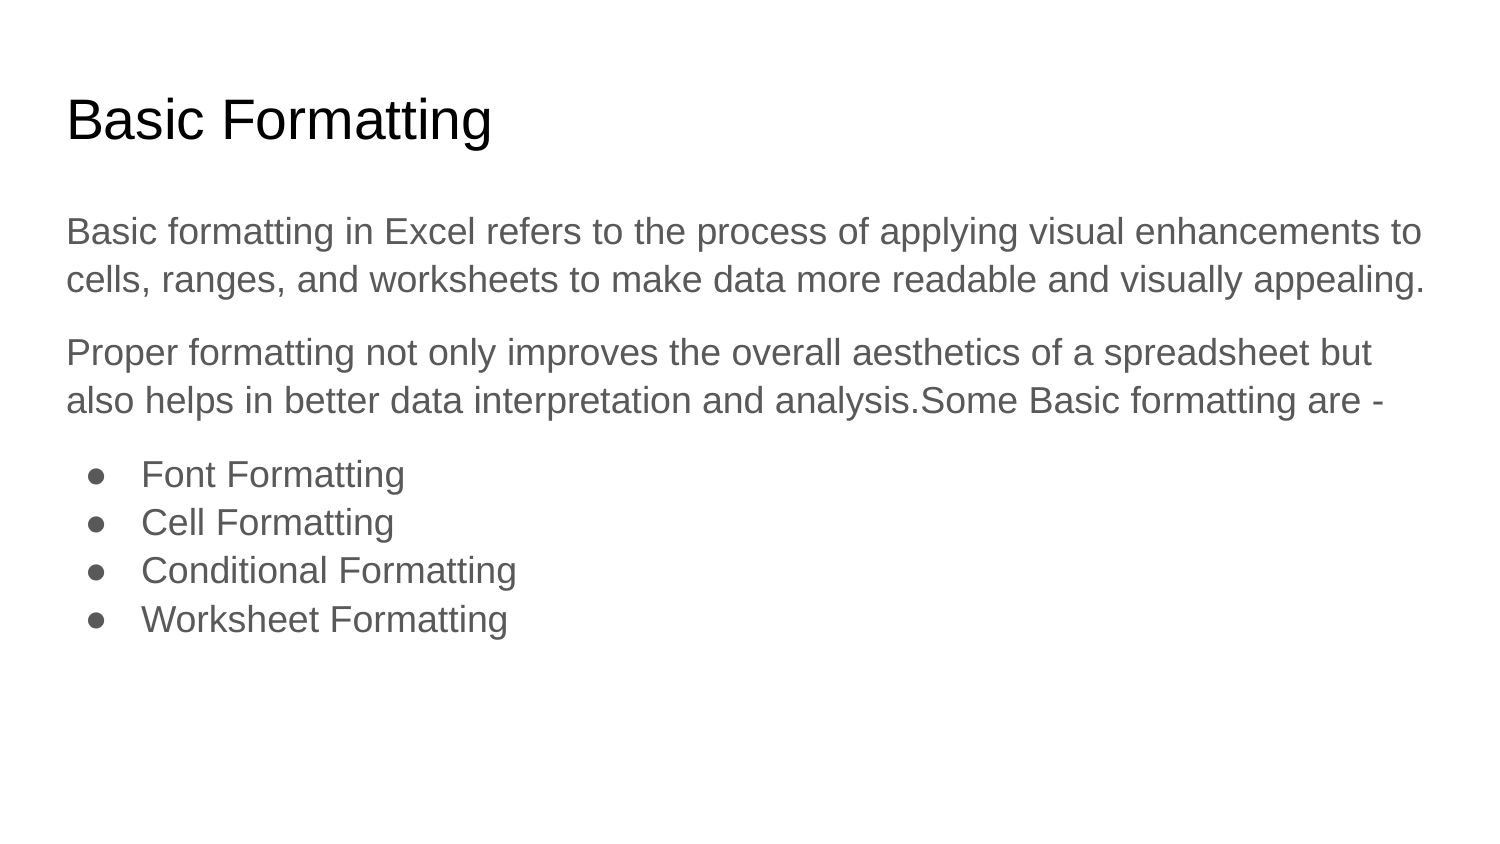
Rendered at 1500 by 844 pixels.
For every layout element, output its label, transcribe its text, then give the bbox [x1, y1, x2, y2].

list Basic formatting in Excel refers to the process of applying visual enhancements to cells, ranges, and worksheets to make data more readable and visually appealing. Proper formatting not only improves the overall aesthetics of a spreadsheet but also helps in better data interpretation and analysis.Some Basic formatting are - Font Formatting Cell Formatting Conditional Formatting Worksheet Formatting [51, 189, 1449, 755]
title Basic Formatting [51, 72, 1449, 167]
